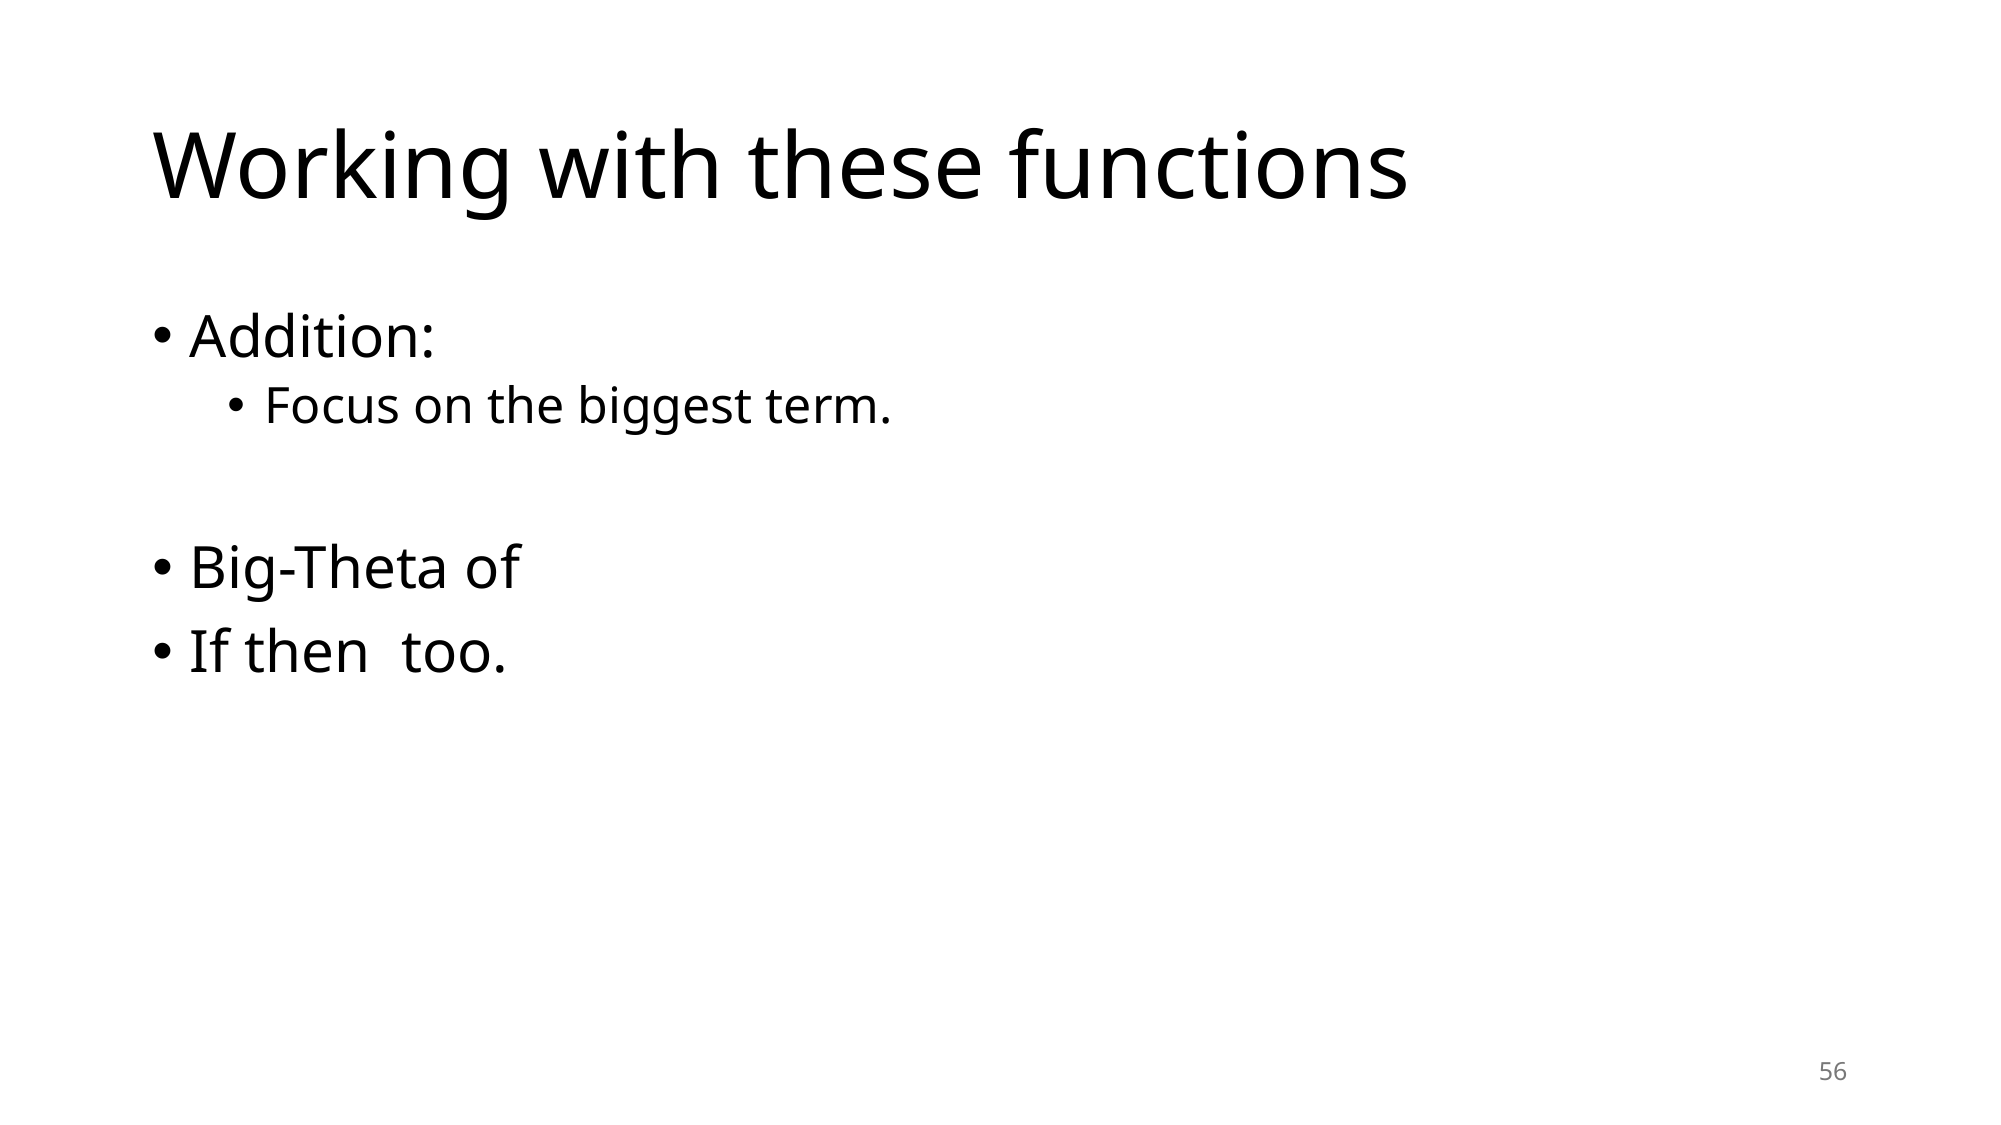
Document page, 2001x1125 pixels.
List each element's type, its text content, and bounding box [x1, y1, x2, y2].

title Working with these functions [137, 59, 1863, 278]
slide_number 56 [1412, 1042, 1863, 1103]
